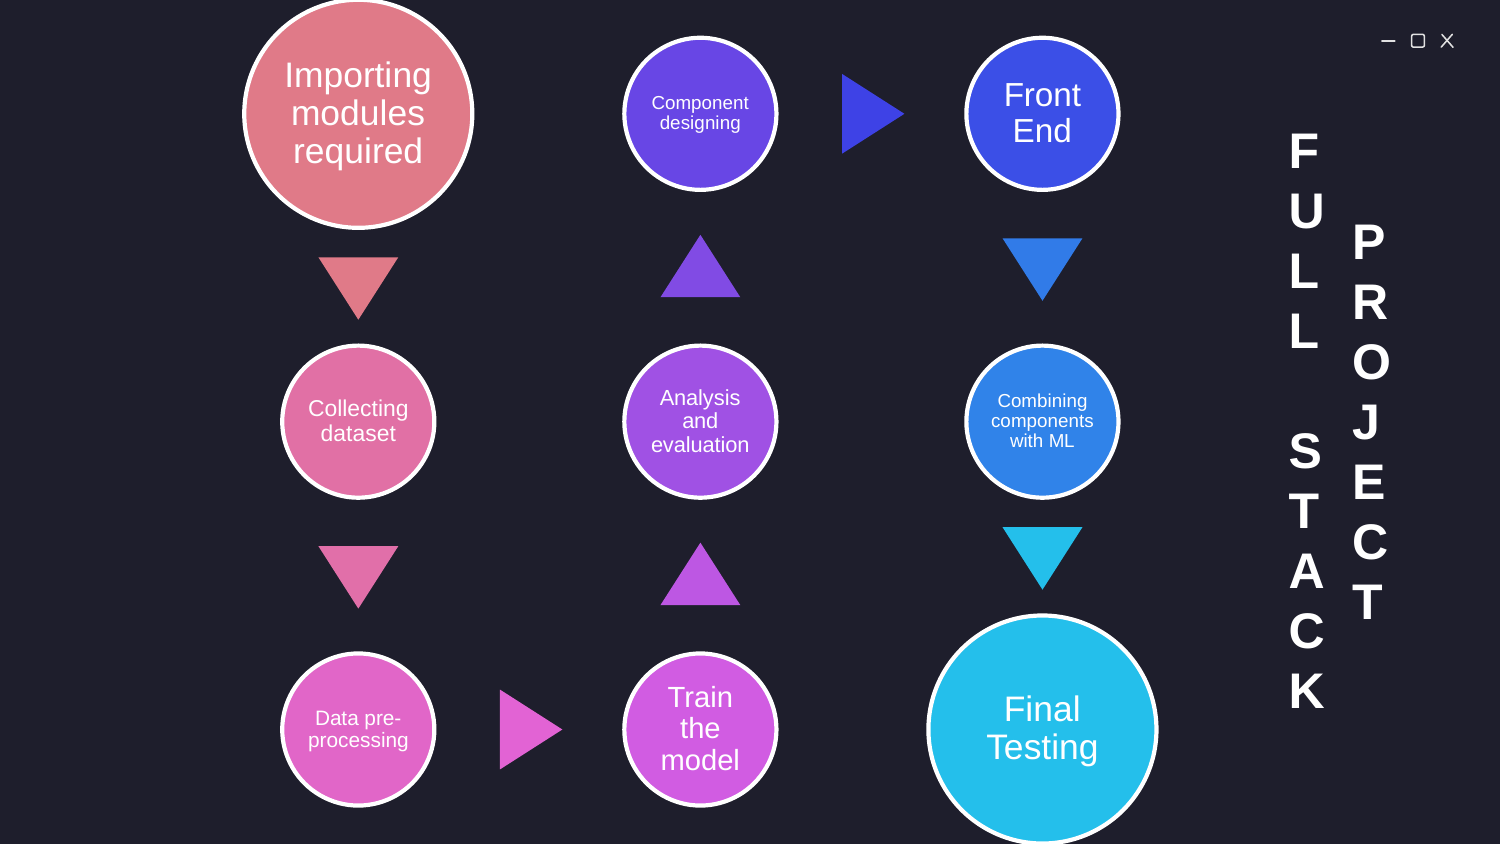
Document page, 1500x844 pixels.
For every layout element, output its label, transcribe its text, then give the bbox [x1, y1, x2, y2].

text_box F U L L S T A C K [1355, 111, 1362, 202]
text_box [50, 0, 1351, 844]
text_box PROJECT [1355, 202, 1425, 637]
text_box F U L L S T A C K [1355, 637, 1362, 726]
